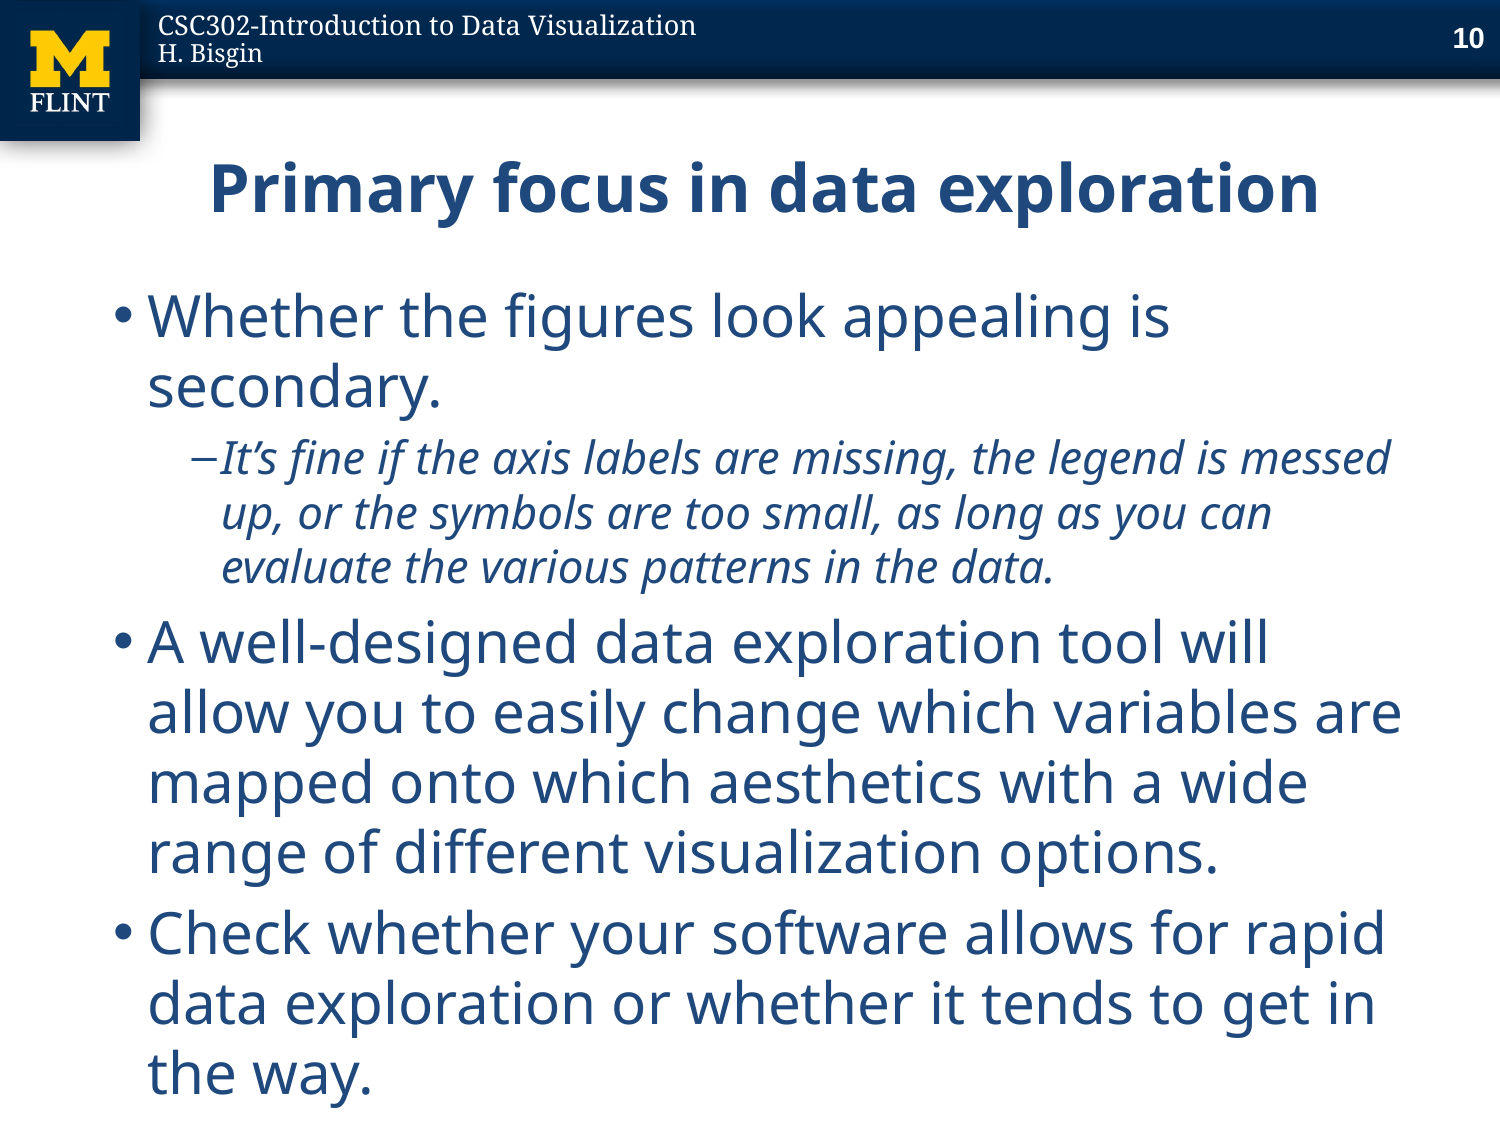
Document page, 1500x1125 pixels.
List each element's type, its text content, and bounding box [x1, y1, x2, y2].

picture [0, 0, 1500, 1122]
slide_number 10 [1149, 6, 1500, 67]
title Primary focus in data exploration [73, 109, 1457, 263]
list Whether the figures look appealing is secondary. It’s fine if the axis labels are missing, the legend is messed up, or the symbols are too small, as long as you can evaluate the various patterns in the data. A well-designed data exploration tool will allow you to easily change which variables are mapped onto which aesthetics with a wide range of different visualization options. Check whether your software allows for rapid data exploration or whether it tends to get in the way. [75, 269, 1425, 990]
